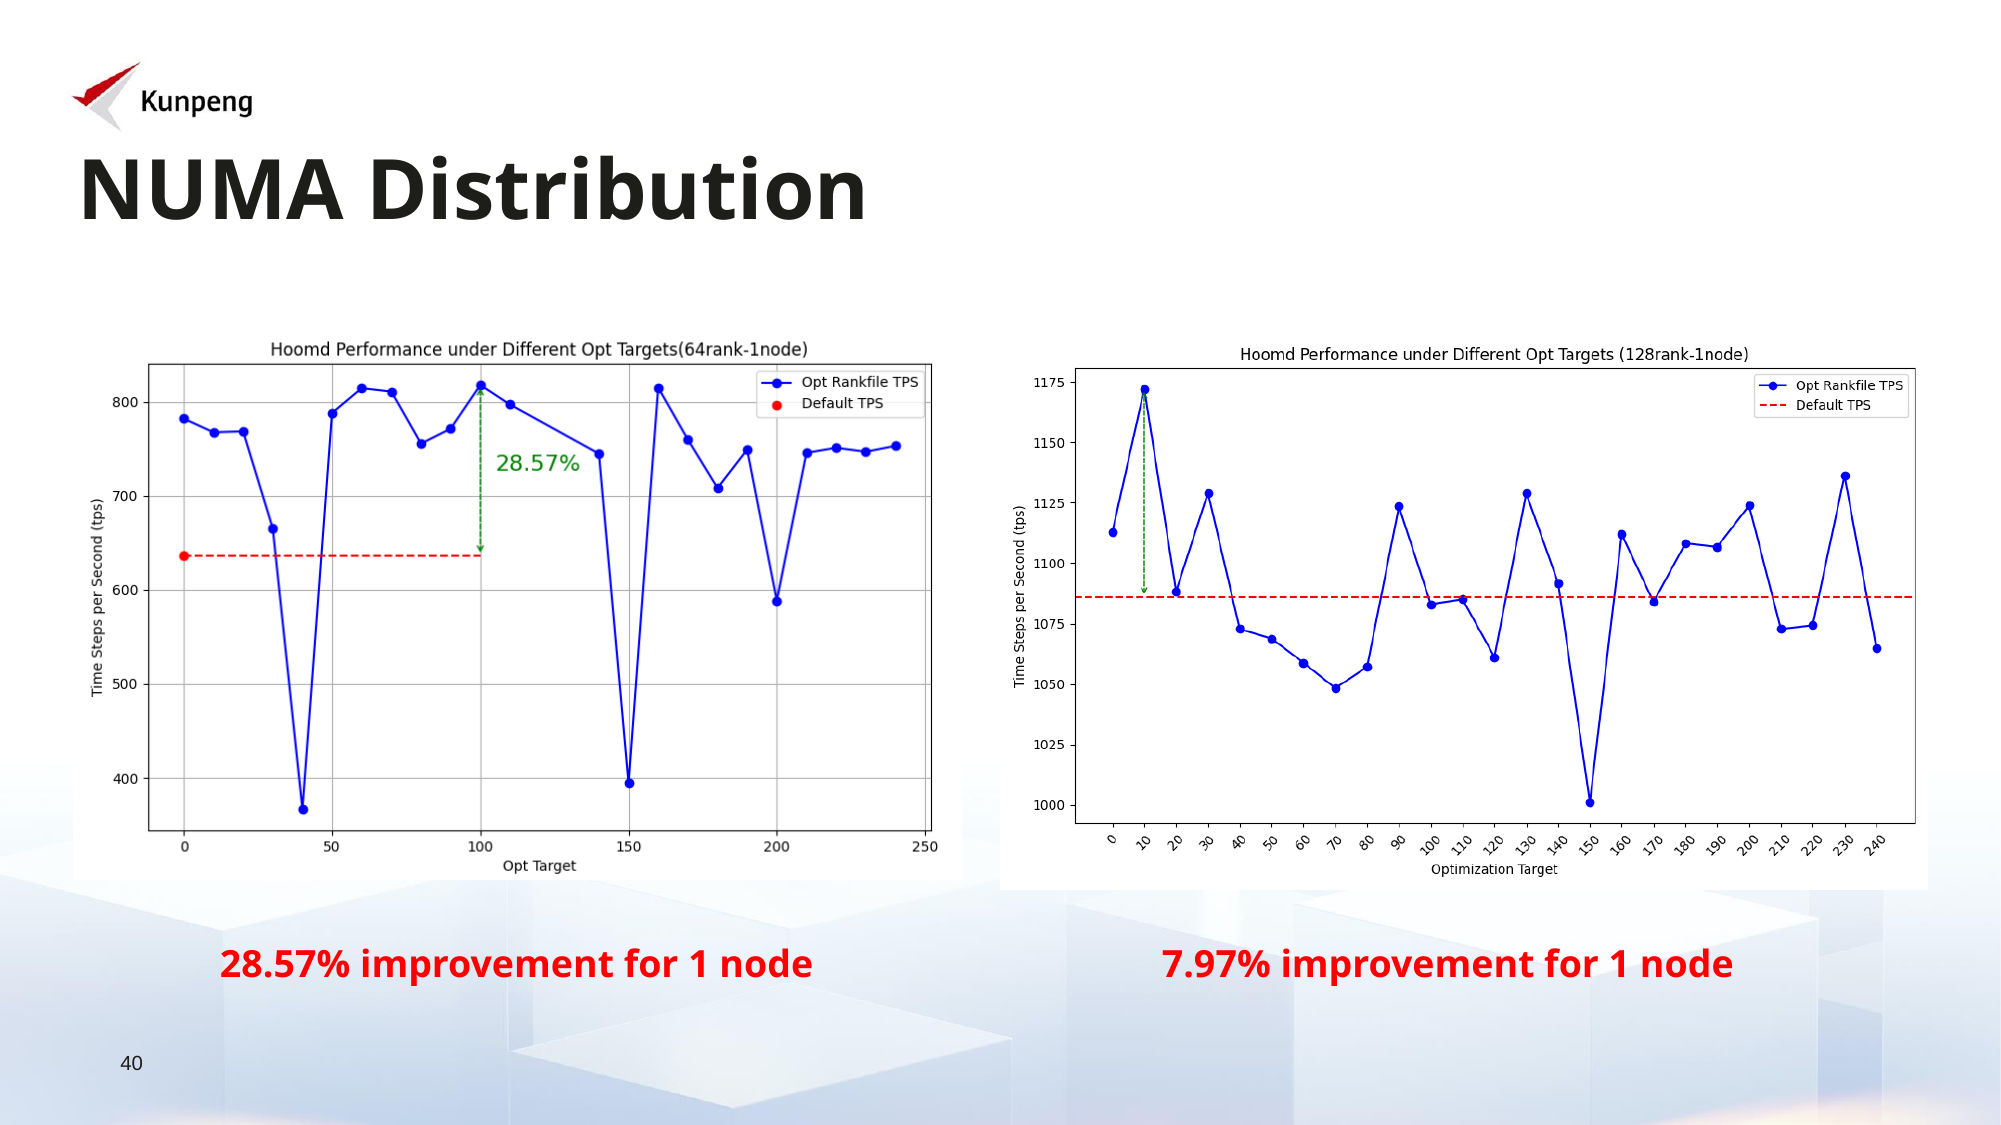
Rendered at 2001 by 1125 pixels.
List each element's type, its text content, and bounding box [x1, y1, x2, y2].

text_box 28.57% improvement for 1 node [205, 933, 831, 993]
text_box 7.97% improvement for 1 node [1147, 933, 1781, 993]
picture [0, 0, 2001, 1125]
subtitle NUMA Distribution [77, 164, 1840, 272]
